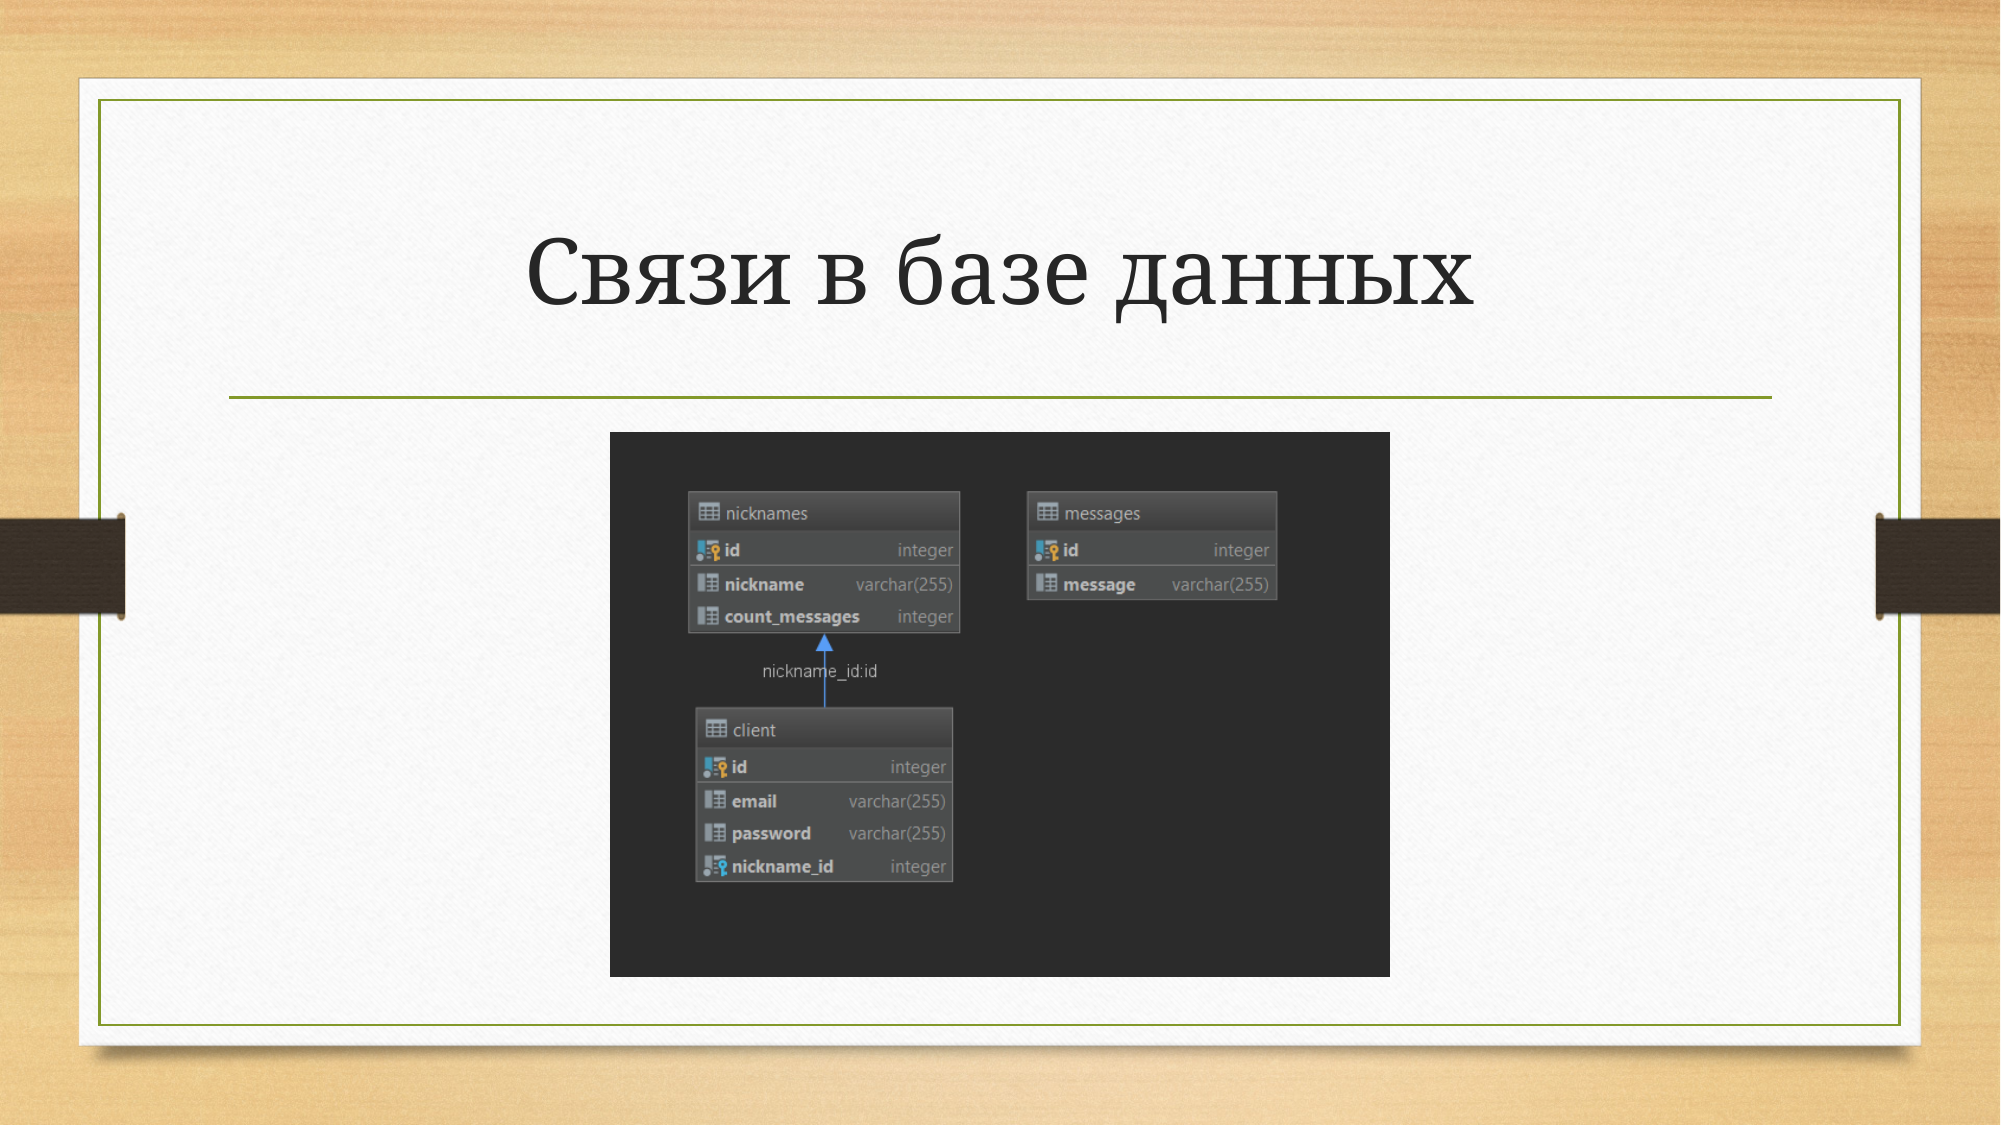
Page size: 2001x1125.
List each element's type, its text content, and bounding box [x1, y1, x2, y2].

picture [0, 0, 2001, 1125]
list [609, 432, 1391, 977]
title Связи в базе данных [212, 161, 1788, 375]
